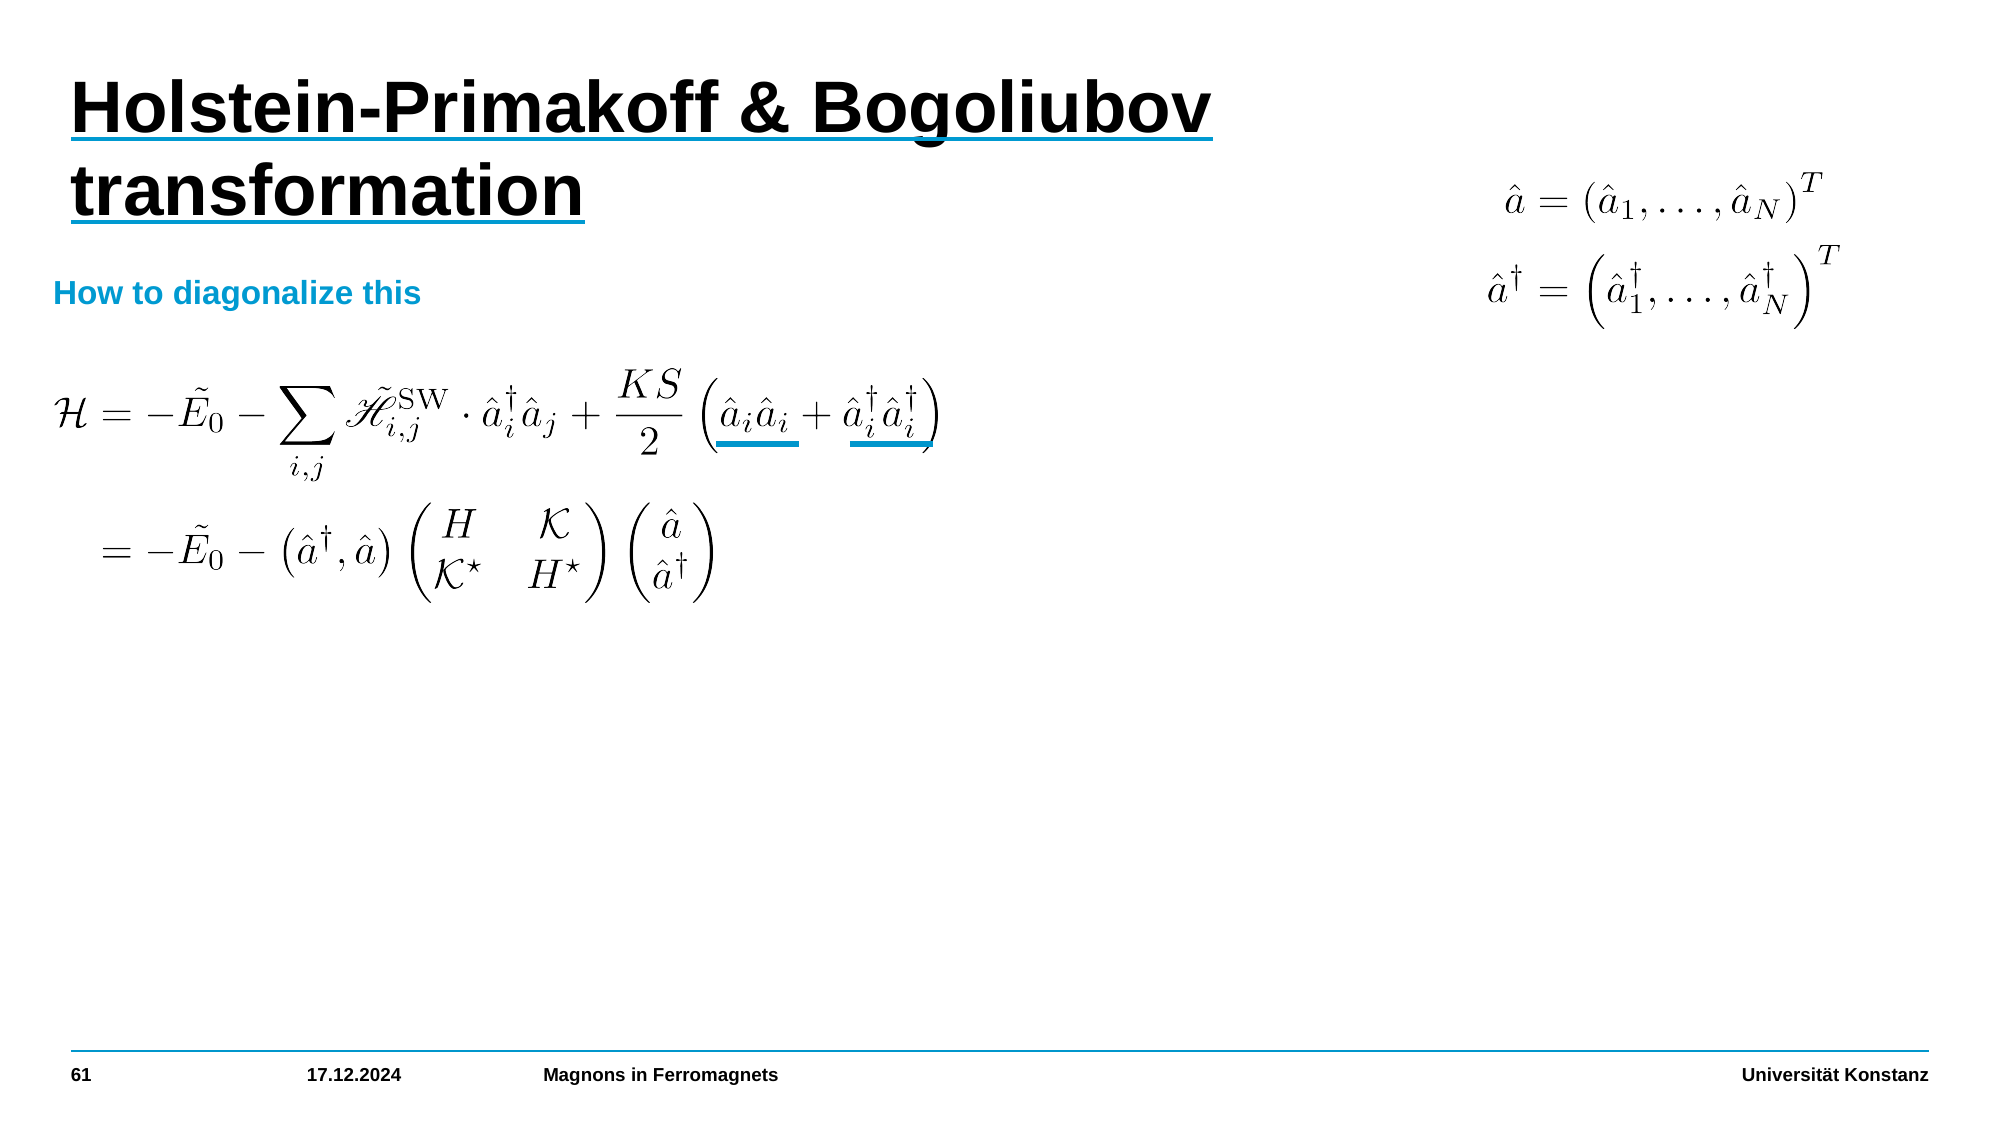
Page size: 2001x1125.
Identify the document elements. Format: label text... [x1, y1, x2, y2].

picture [54, 368, 938, 603]
title Holstein-Primakoff & Bogoliubov transformation [70, 66, 1721, 268]
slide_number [306, 1058, 512, 1094]
footer Magnons in Ferromagnets [543, 1058, 1489, 1094]
picture [1487, 172, 1841, 330]
slide_number 61 [70, 1058, 276, 1094]
list How to diagonalize this [53, 267, 967, 941]
